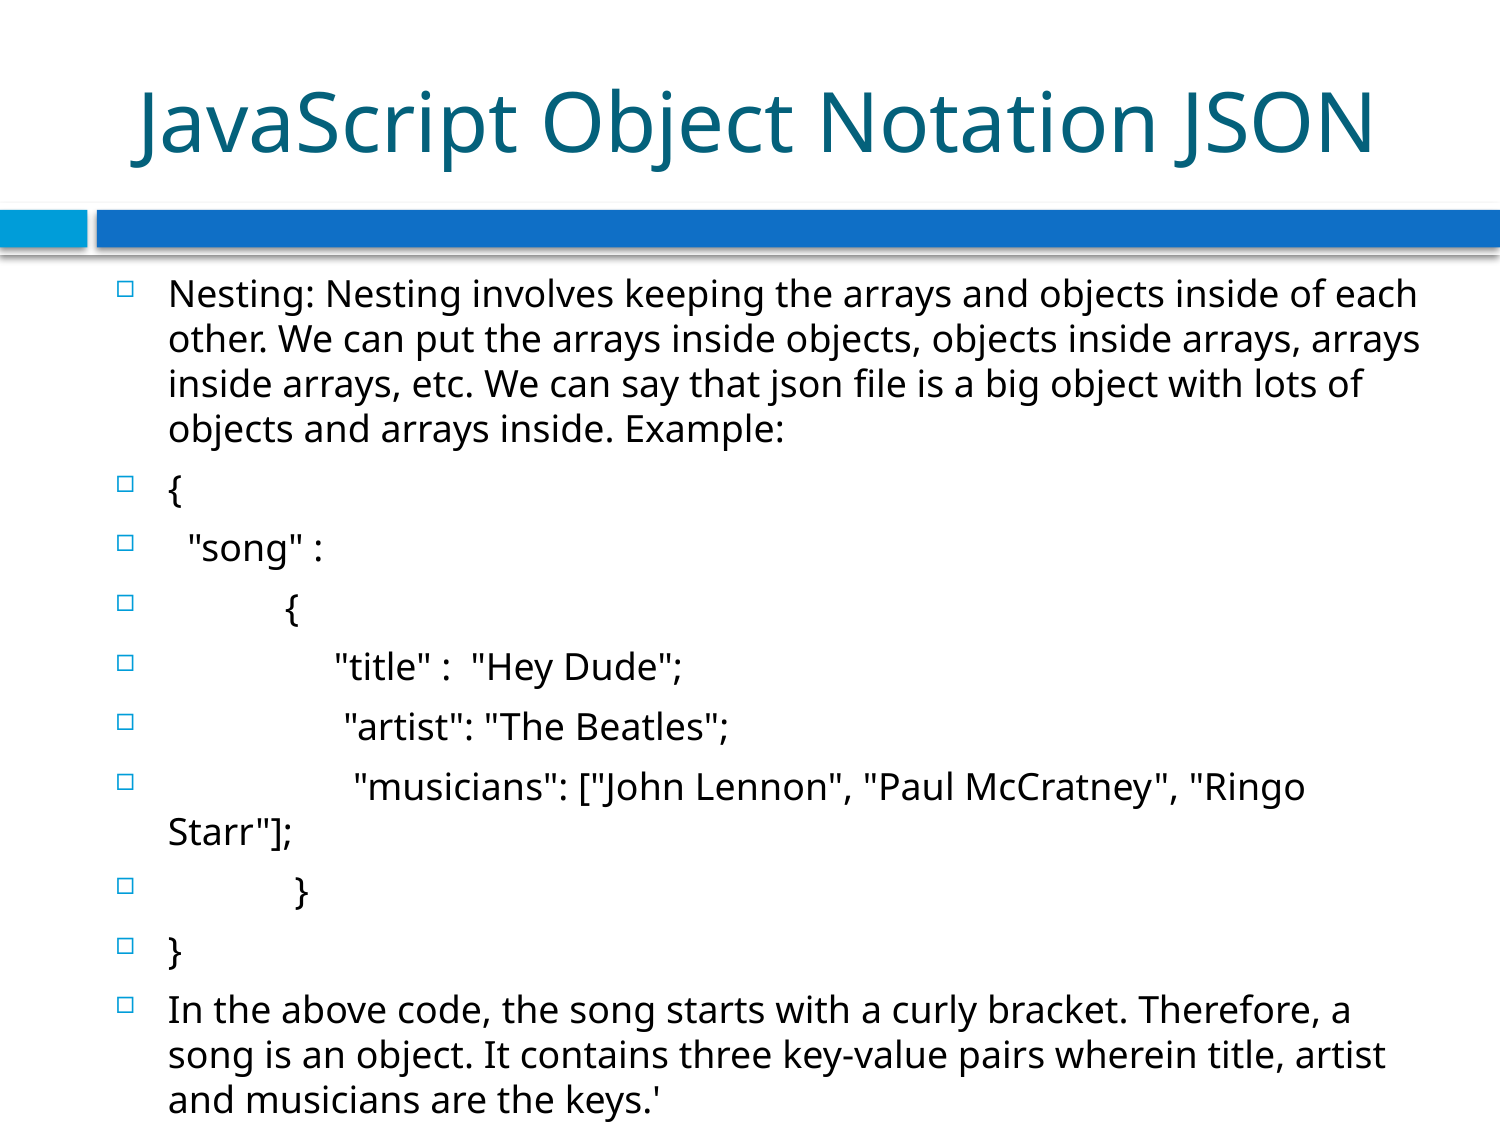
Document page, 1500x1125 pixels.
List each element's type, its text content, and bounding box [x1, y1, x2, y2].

title JavaScript Object Notation JSON [100, 37, 1439, 201]
slide_number [0, 208, 88, 249]
list Nesting: Nesting involves keeping the arrays and objects inside of each other. We can put the arrays inside objects, objects inside arrays, arrays inside arrays, etc. We can say that json file is a big object with lots of objects and arrays inside. Example: { "song" : { "title" : "Hey Dude"; "artist": "The Beatles"; "musicians": ["John Lennon", "Paul McCratney", "Ringo Starr"]; } } In the above code, the song starts with a curly bracket. Therefore, a song is an object. It contains three key-value pairs wherein title, artist and musicians are the keys.' [100, 262, 1439, 1001]
